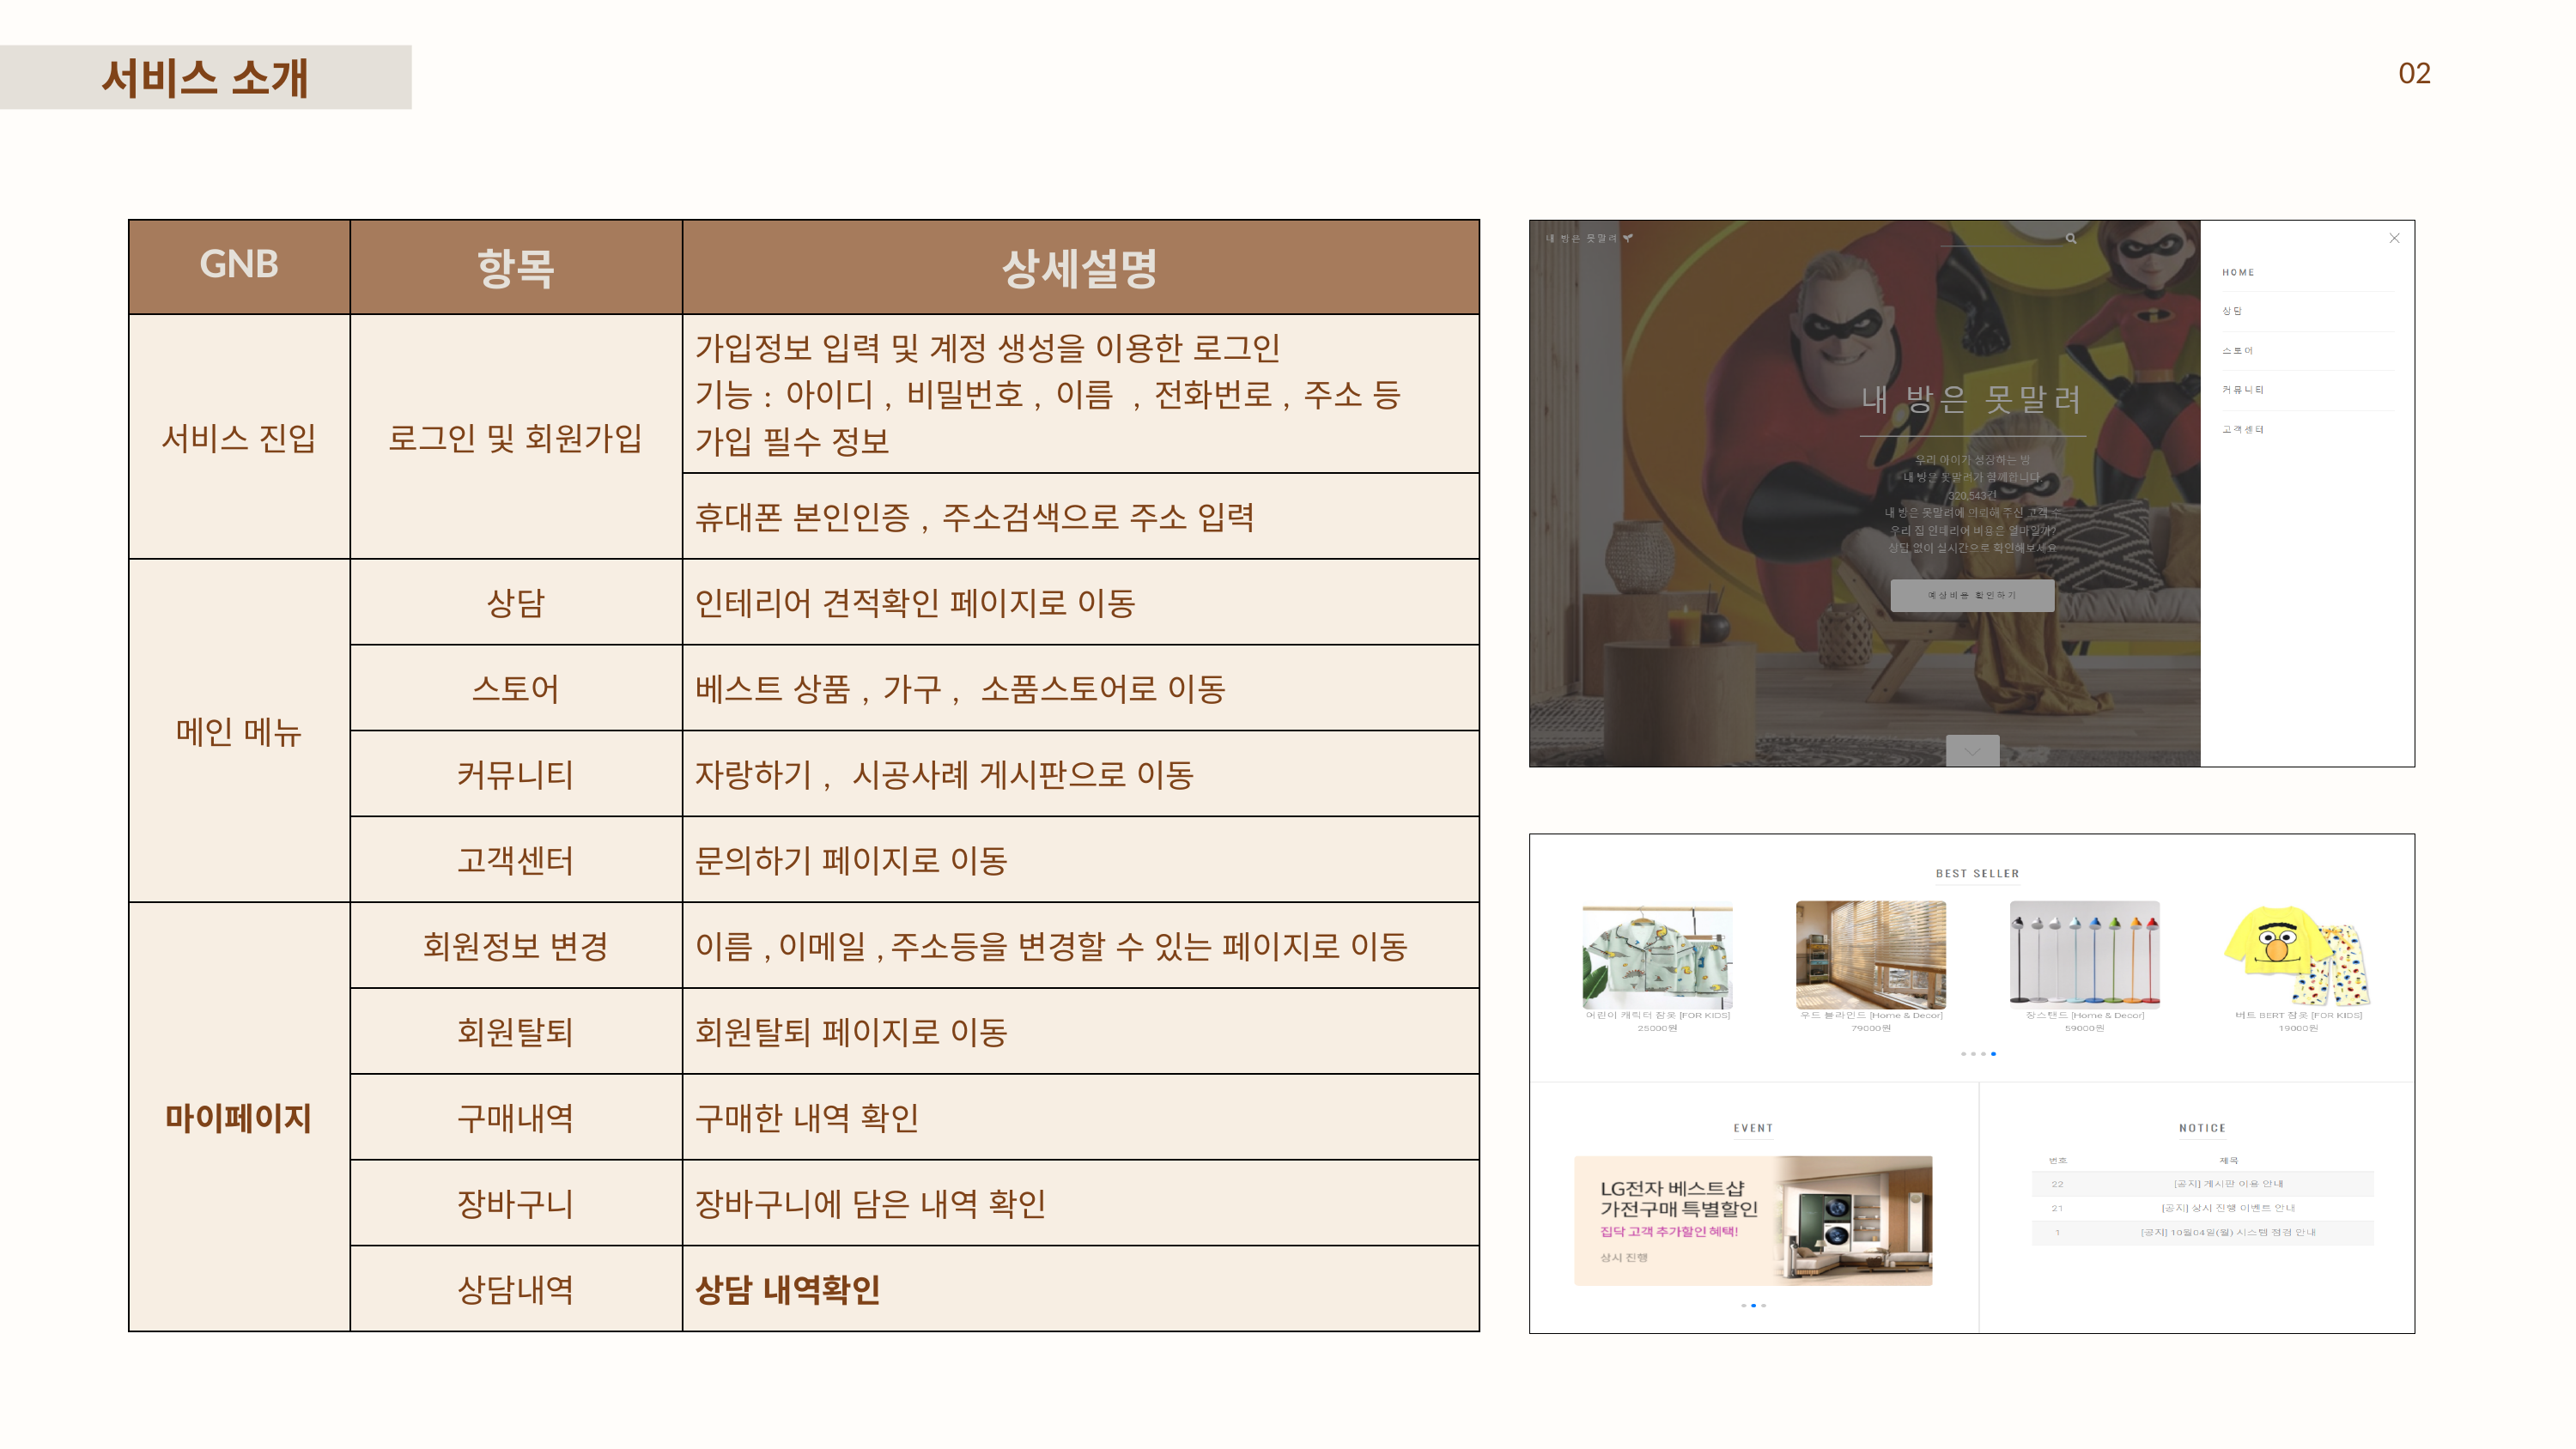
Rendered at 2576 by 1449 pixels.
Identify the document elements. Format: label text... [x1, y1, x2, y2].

table_cell 인테리어 견적확인 페이지로 이동 [683, 560, 1479, 644]
table_cell 이름,이메일,주소등을 변경할 수 있는 페이지로 이동 [683, 903, 1479, 987]
table_cell 구매내역 [351, 1075, 682, 1159]
table_cell 스토어 [351, 646, 682, 730]
table_cell 상담 [351, 560, 682, 644]
table_cell 회원탈퇴 페이지로 이동 [683, 989, 1479, 1073]
picture [1529, 219, 2416, 767]
table_cell 장바구니에 담은 내역 확인 [683, 1161, 1479, 1245]
table_cell 상담내역 [351, 1246, 682, 1331]
table_cell 구매한 내역 확인 [683, 1075, 1479, 1159]
table_header 상세설명 [683, 221, 1479, 313]
table_cell 상담 내역확인 [683, 1246, 1479, 1331]
text_box 서비스 소개 [0, 45, 412, 110]
table_header 항목 [351, 221, 682, 313]
table_cell 마이페이지 [130, 903, 349, 1331]
table_cell 문의하기 페이지로 이동 [683, 817, 1479, 901]
table_cell 장바구니 [351, 1161, 682, 1245]
picture [1529, 834, 2416, 1335]
text_box 02 [2383, 45, 2448, 97]
table_cell 회원탈퇴 [351, 989, 682, 1073]
table_cell 베스트 상품, 가구, 소품스토어로 이동 [683, 646, 1479, 730]
table_cell 로그인 및 회원가입 [351, 315, 682, 558]
table_cell 고객센터 [351, 817, 682, 901]
table_cell 휴대폰 본인인증, 주소검색으로 주소 입력 [683, 474, 1479, 558]
table_cell 가입정보 입력 및 계정 생성을 이용한 로그인 기능: 아이디, 비밀번호, 이름 , 전화번로, 주소 등 가입 필수 정보 [683, 315, 1479, 472]
table_cell 회원정보 변경 [351, 903, 682, 987]
table_header GNB [130, 221, 349, 313]
table_cell 서비스 진입 [130, 315, 349, 558]
table_cell 커뮤니티 [351, 731, 682, 815]
table_cell 자랑하기, 시공사례 게시판으로 이동 [683, 731, 1479, 815]
table_cell 메인 메뉴 [130, 560, 349, 901]
